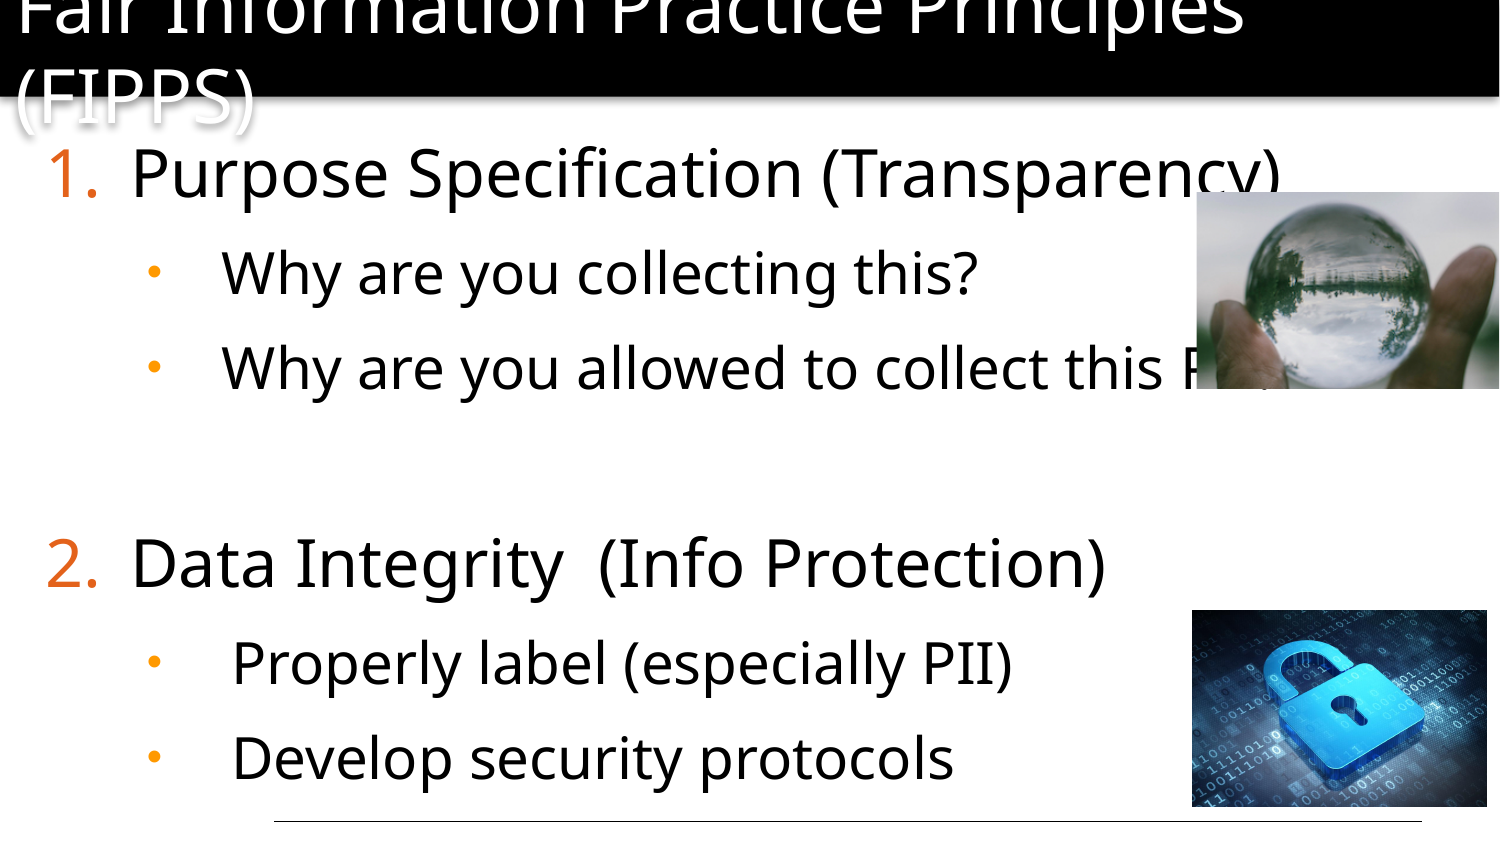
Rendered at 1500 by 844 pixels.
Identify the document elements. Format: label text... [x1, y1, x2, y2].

picture [1192, 610, 1487, 807]
title Fair Information Practice Principles (FIPPS) [0, 0, 1500, 97]
list Purpose Specification (Transparency) Why are you collecting this? Why are you allowed to collect this PII? Data Integrity (Info Protection) Properly label (especially PII) Develop security protocols [30, 123, 1469, 774]
picture [1196, 192, 1500, 389]
